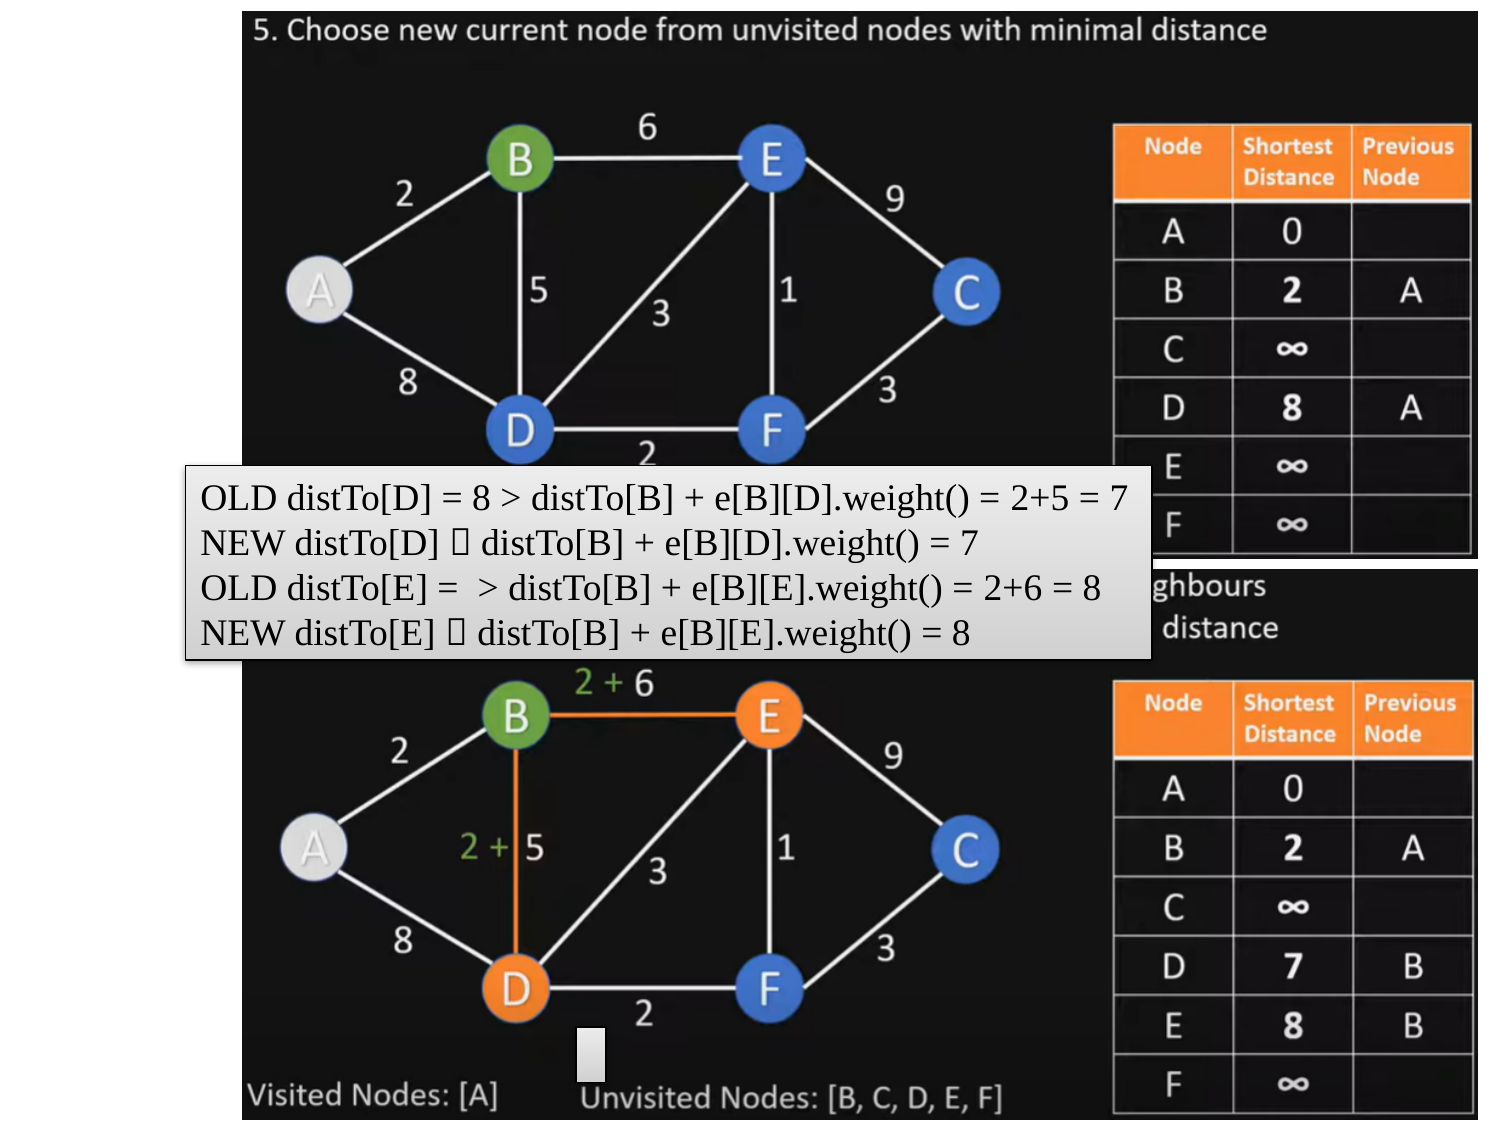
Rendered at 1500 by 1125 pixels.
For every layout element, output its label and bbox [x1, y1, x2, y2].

picture [242, 10, 1479, 559]
picture [242, 569, 1479, 1120]
